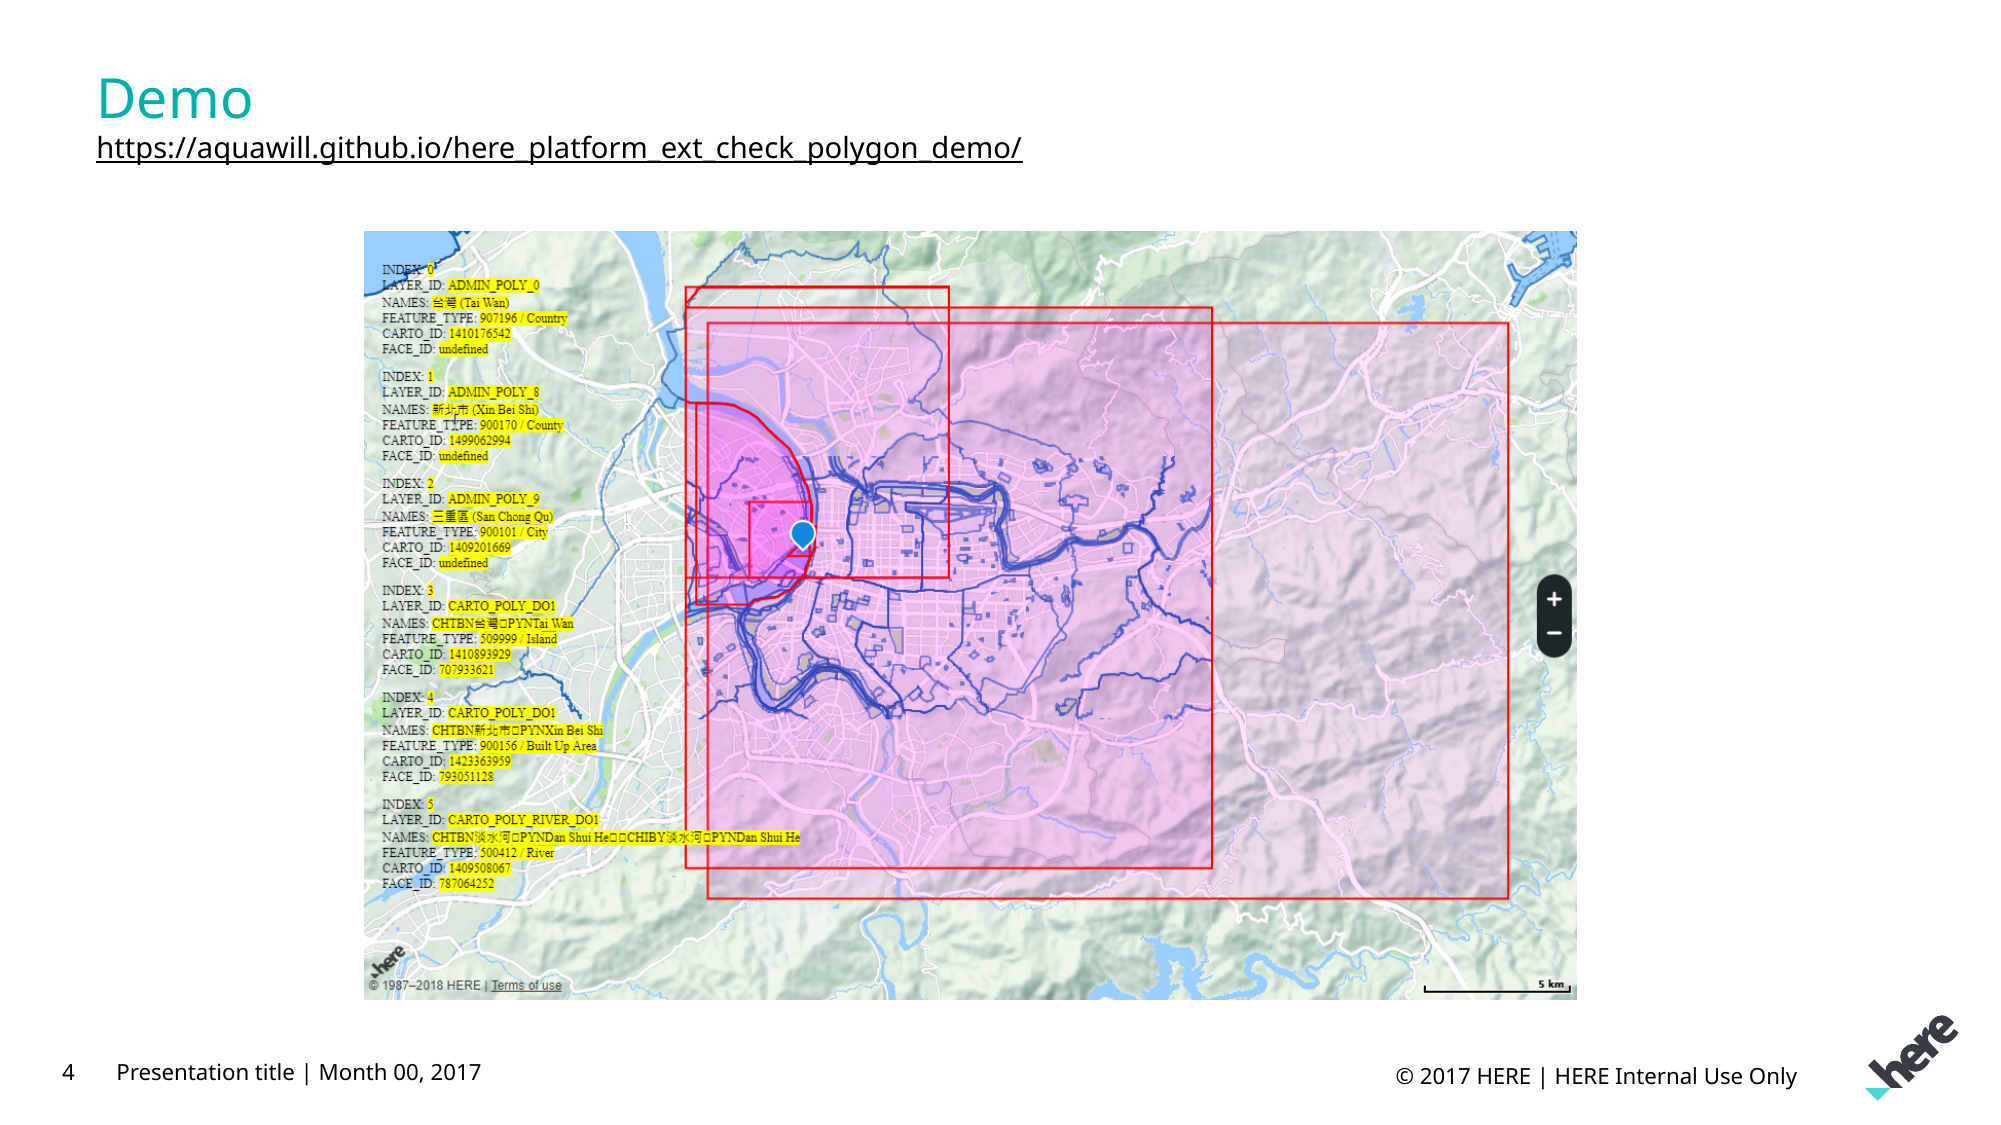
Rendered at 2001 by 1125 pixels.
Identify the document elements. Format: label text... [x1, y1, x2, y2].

slide_number 4 [56, 1058, 113, 1092]
slide_number © 2017 HERE | HERE Internal Use Only [1336, 1058, 1804, 1092]
title Demo https://aquawill.github.io/here_platform_ext_check_polygon_demo/ [90, 46, 1851, 173]
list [364, 230, 1577, 1000]
footer Presentation title | Month 00, 2017 [113, 1058, 744, 1092]
